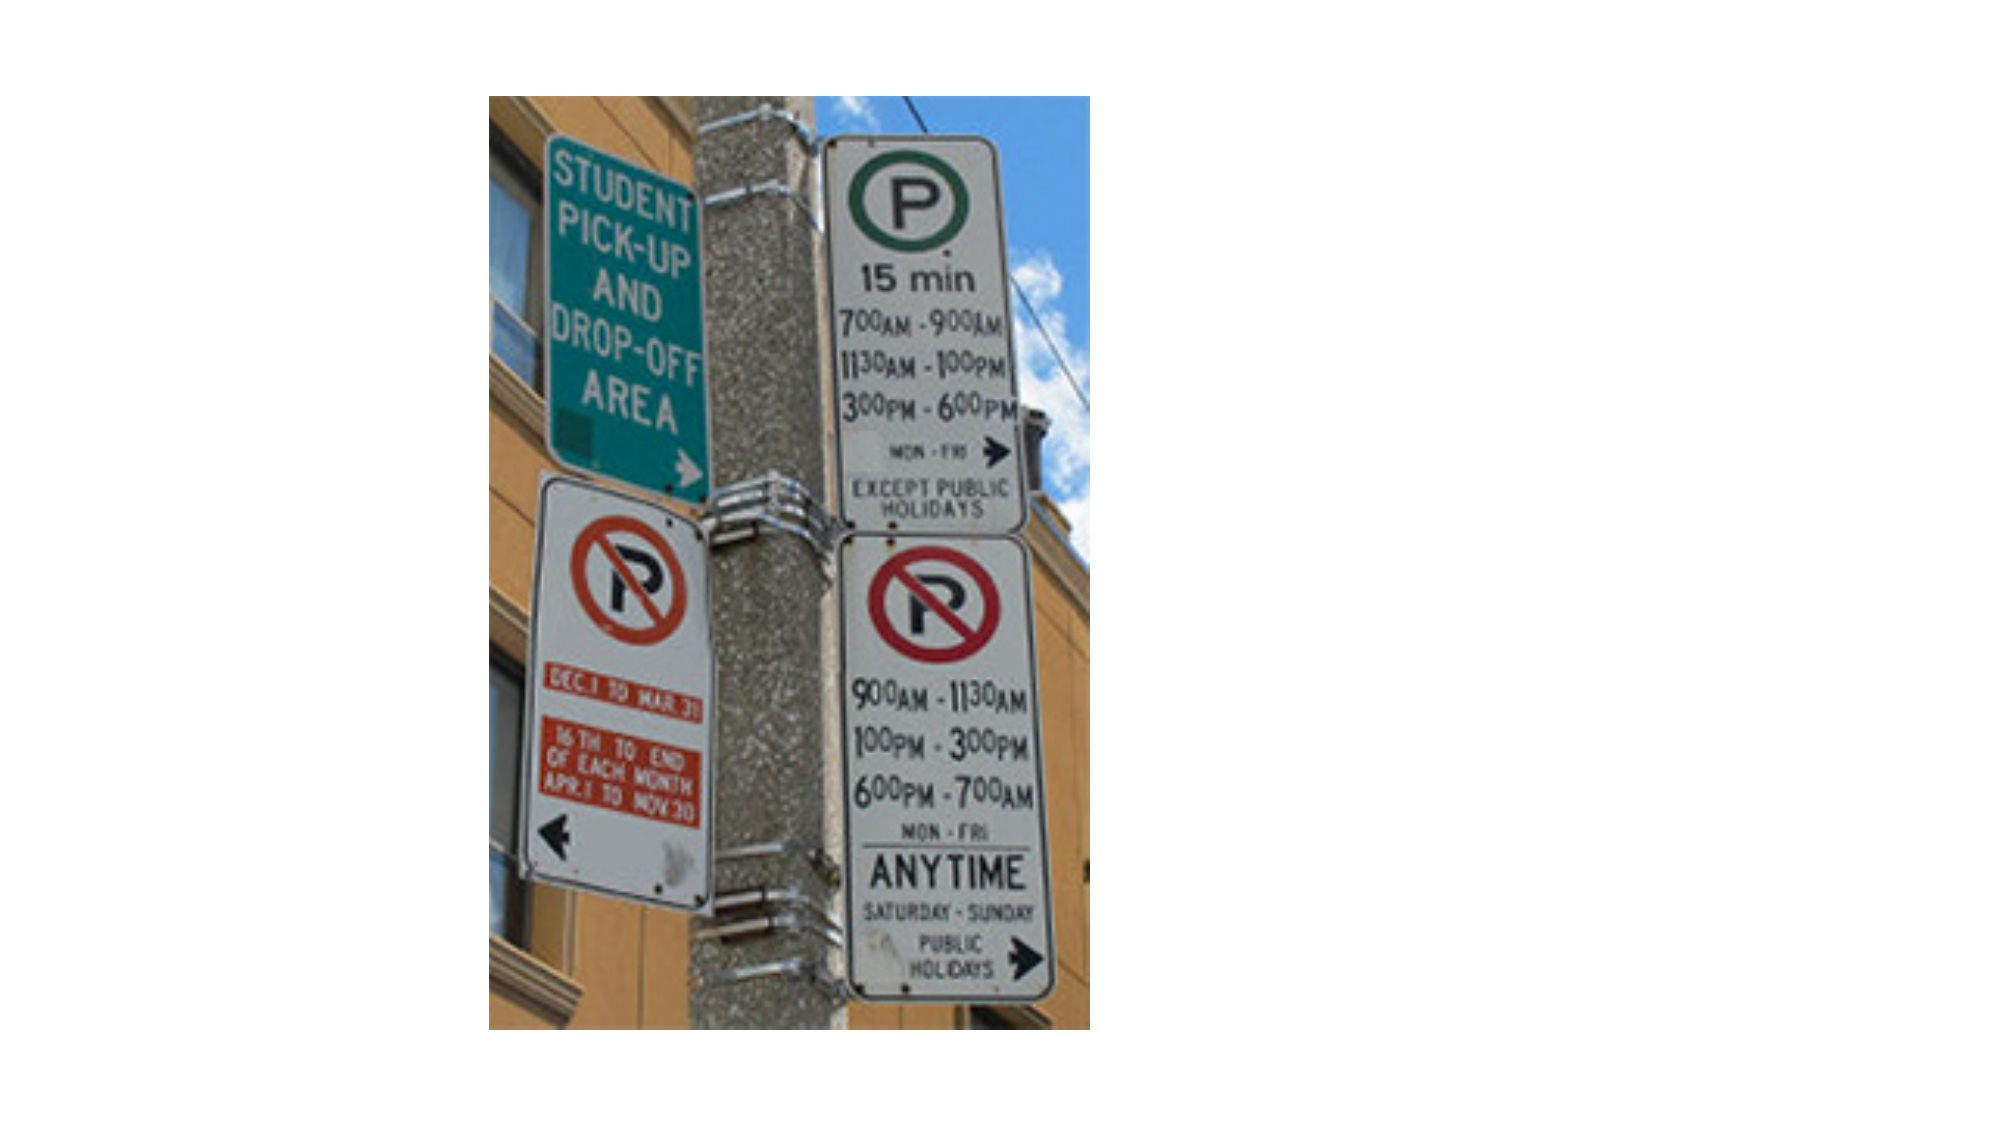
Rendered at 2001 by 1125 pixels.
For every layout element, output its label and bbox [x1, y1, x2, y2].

picture [489, 96, 1090, 1030]
